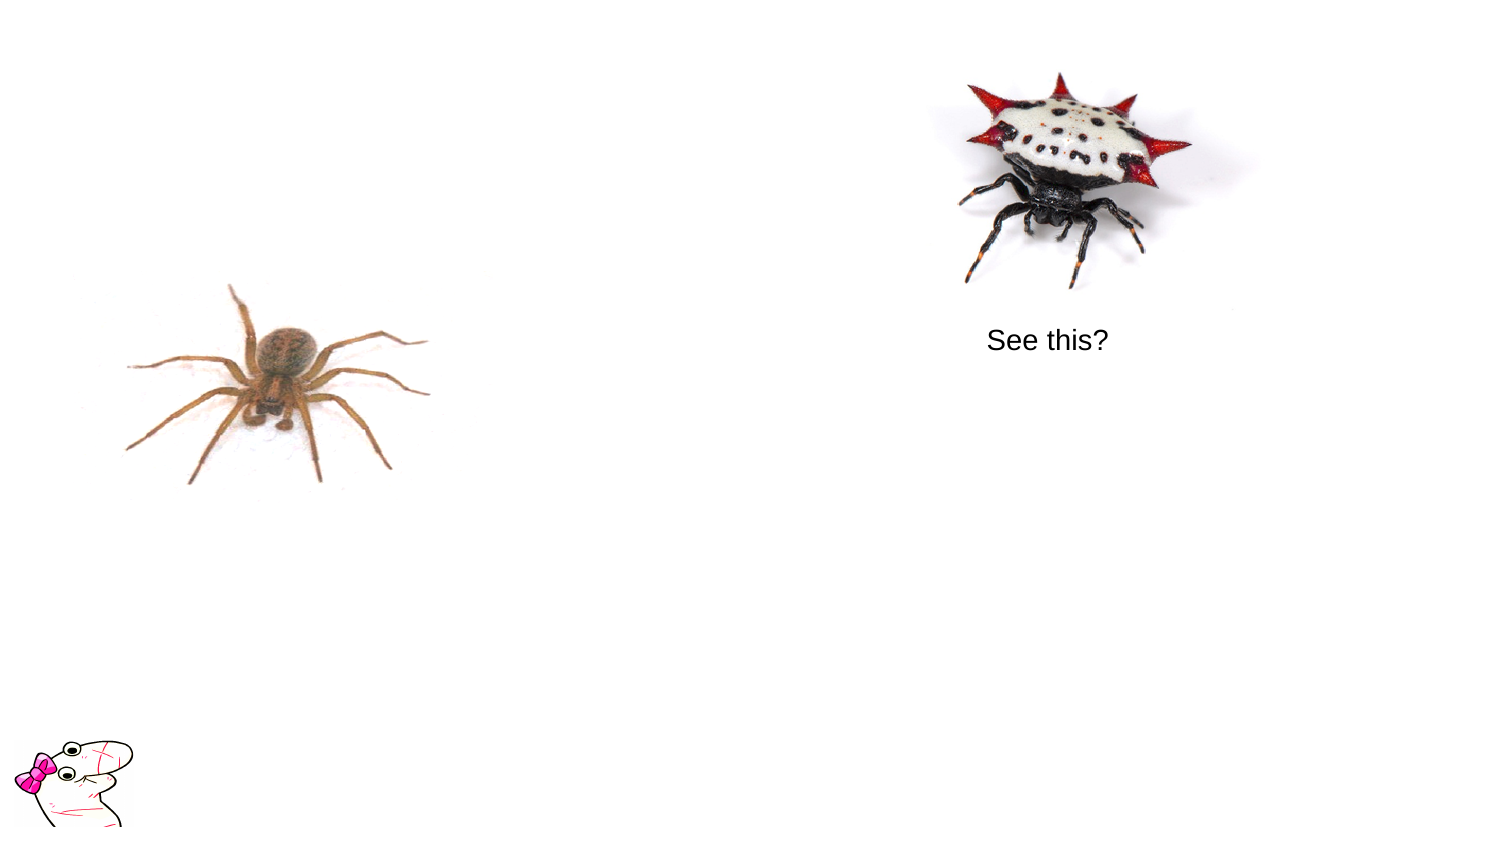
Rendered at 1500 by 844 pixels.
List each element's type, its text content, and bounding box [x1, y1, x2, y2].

text_box See this? [856, 328, 1247, 372]
picture [73, 271, 494, 503]
picture [856, 69, 1265, 322]
picture [13, 739, 134, 827]
